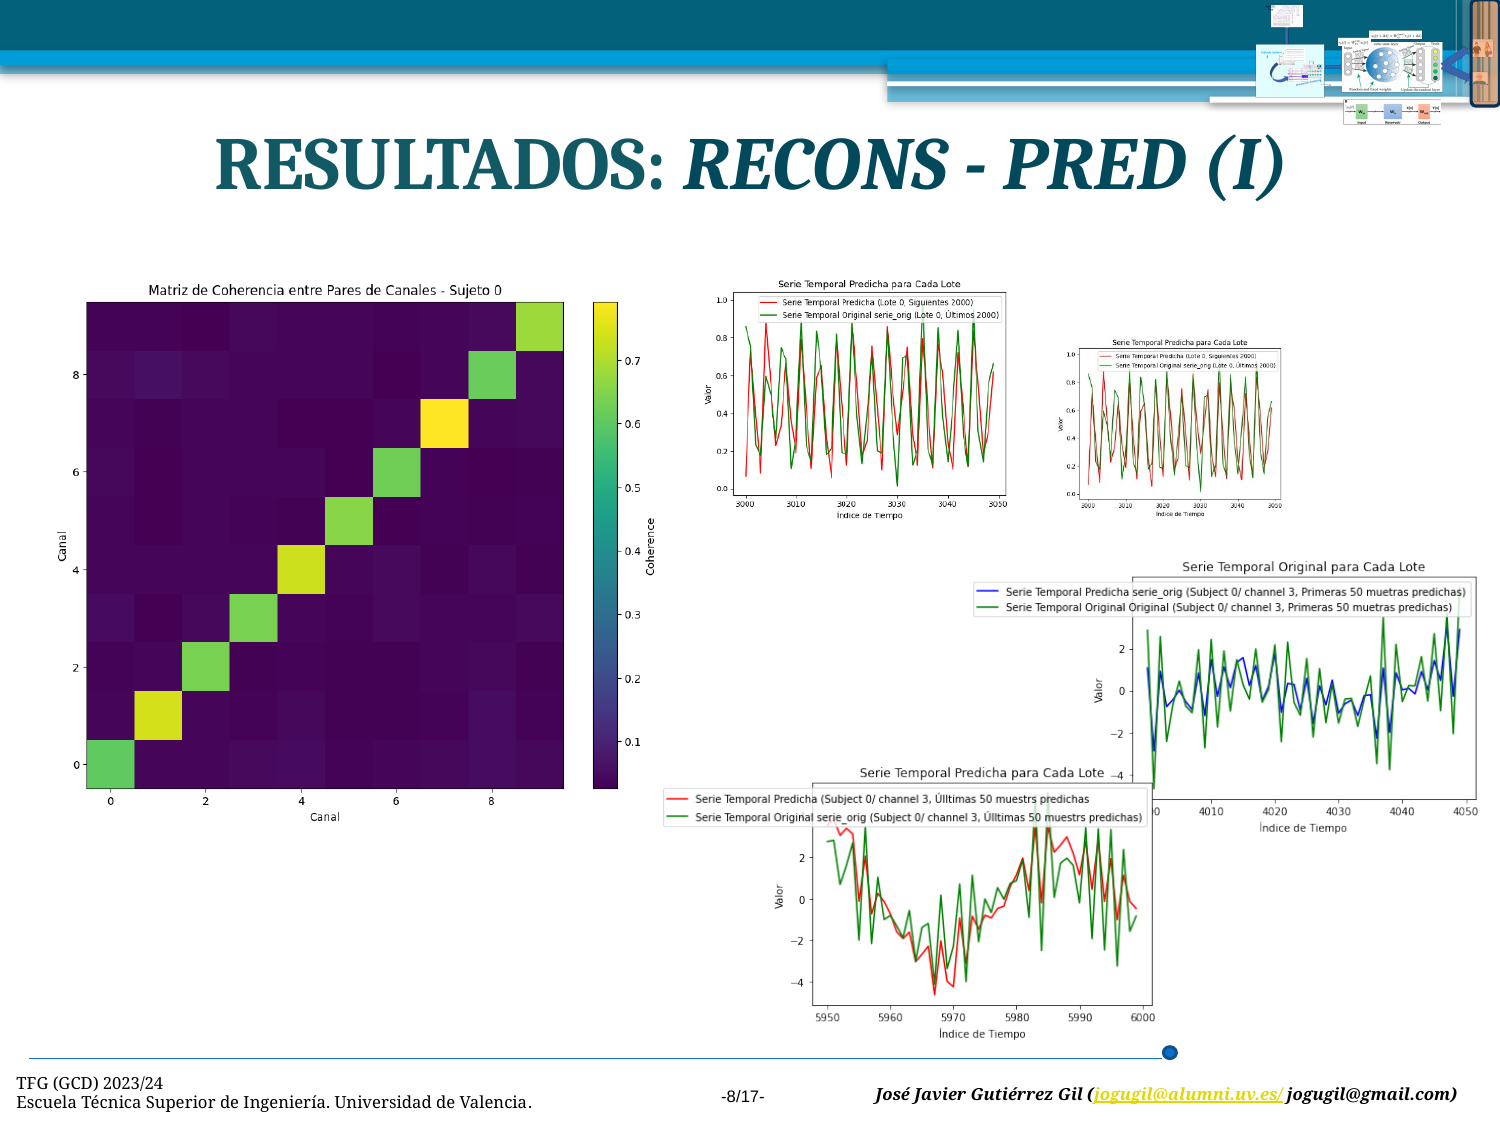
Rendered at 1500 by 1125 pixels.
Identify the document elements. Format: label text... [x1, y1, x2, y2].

text_box -8/17- [693, 1078, 798, 1114]
picture [699, 274, 1013, 525]
text_box resultados: recons - pred (I) [4, 106, 1500, 212]
picture [49, 275, 1486, 1047]
picture [1053, 335, 1286, 521]
text_box José Javier Gutiérrez Gil (jogugil@alumni.uv.es/ jogugil@gmail.com) [950, 1057, 1473, 1125]
picture [1242, 0, 1500, 131]
text_box [1162, 1045, 1178, 1057]
text_box TFG (GCD) 2023/24 Escuela Técnica Superior de Ingeniería. Universidad de Valencia. [1, 1059, 606, 1125]
